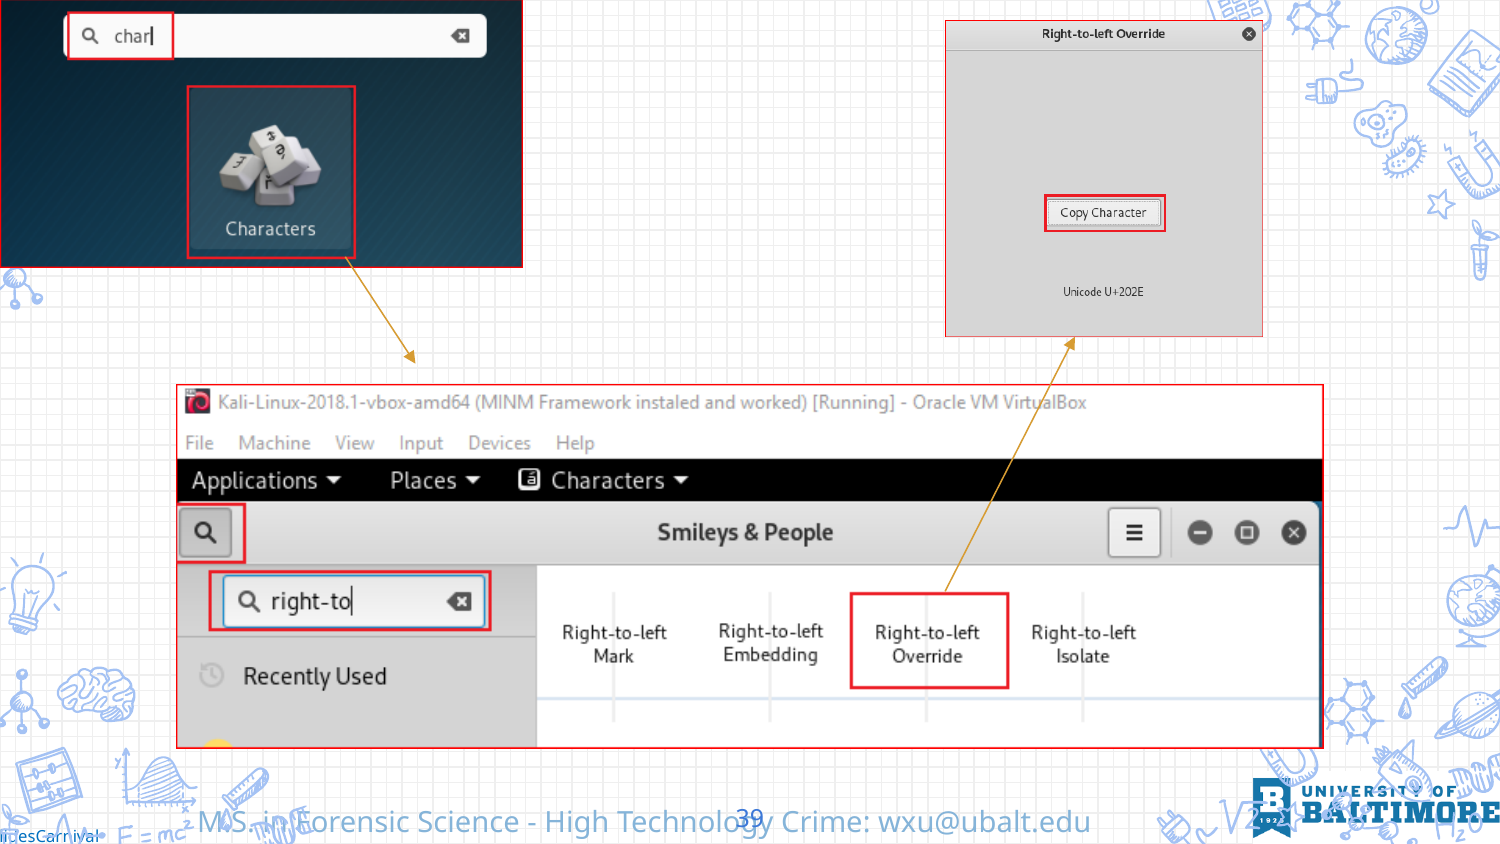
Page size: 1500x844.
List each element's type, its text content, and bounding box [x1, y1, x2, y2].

picture [944, 20, 1263, 337]
picture [176, 384, 1324, 749]
picture [1342, 796, 1349, 806]
picture [1479, 779, 1483, 790]
picture [1481, 771, 1489, 788]
picture [1375, 780, 1390, 791]
picture [1381, 771, 1421, 792]
picture [1283, 771, 1308, 783]
picture [1408, 786, 1417, 792]
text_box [344, 256, 416, 364]
picture [1405, 773, 1430, 800]
picture [1388, 823, 1396, 835]
picture [1354, 819, 1361, 827]
slide_number 39 [705, 796, 795, 844]
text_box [944, 336, 1076, 592]
picture [1471, 771, 1479, 786]
picture [0, 0, 523, 268]
picture [1253, 771, 1500, 844]
